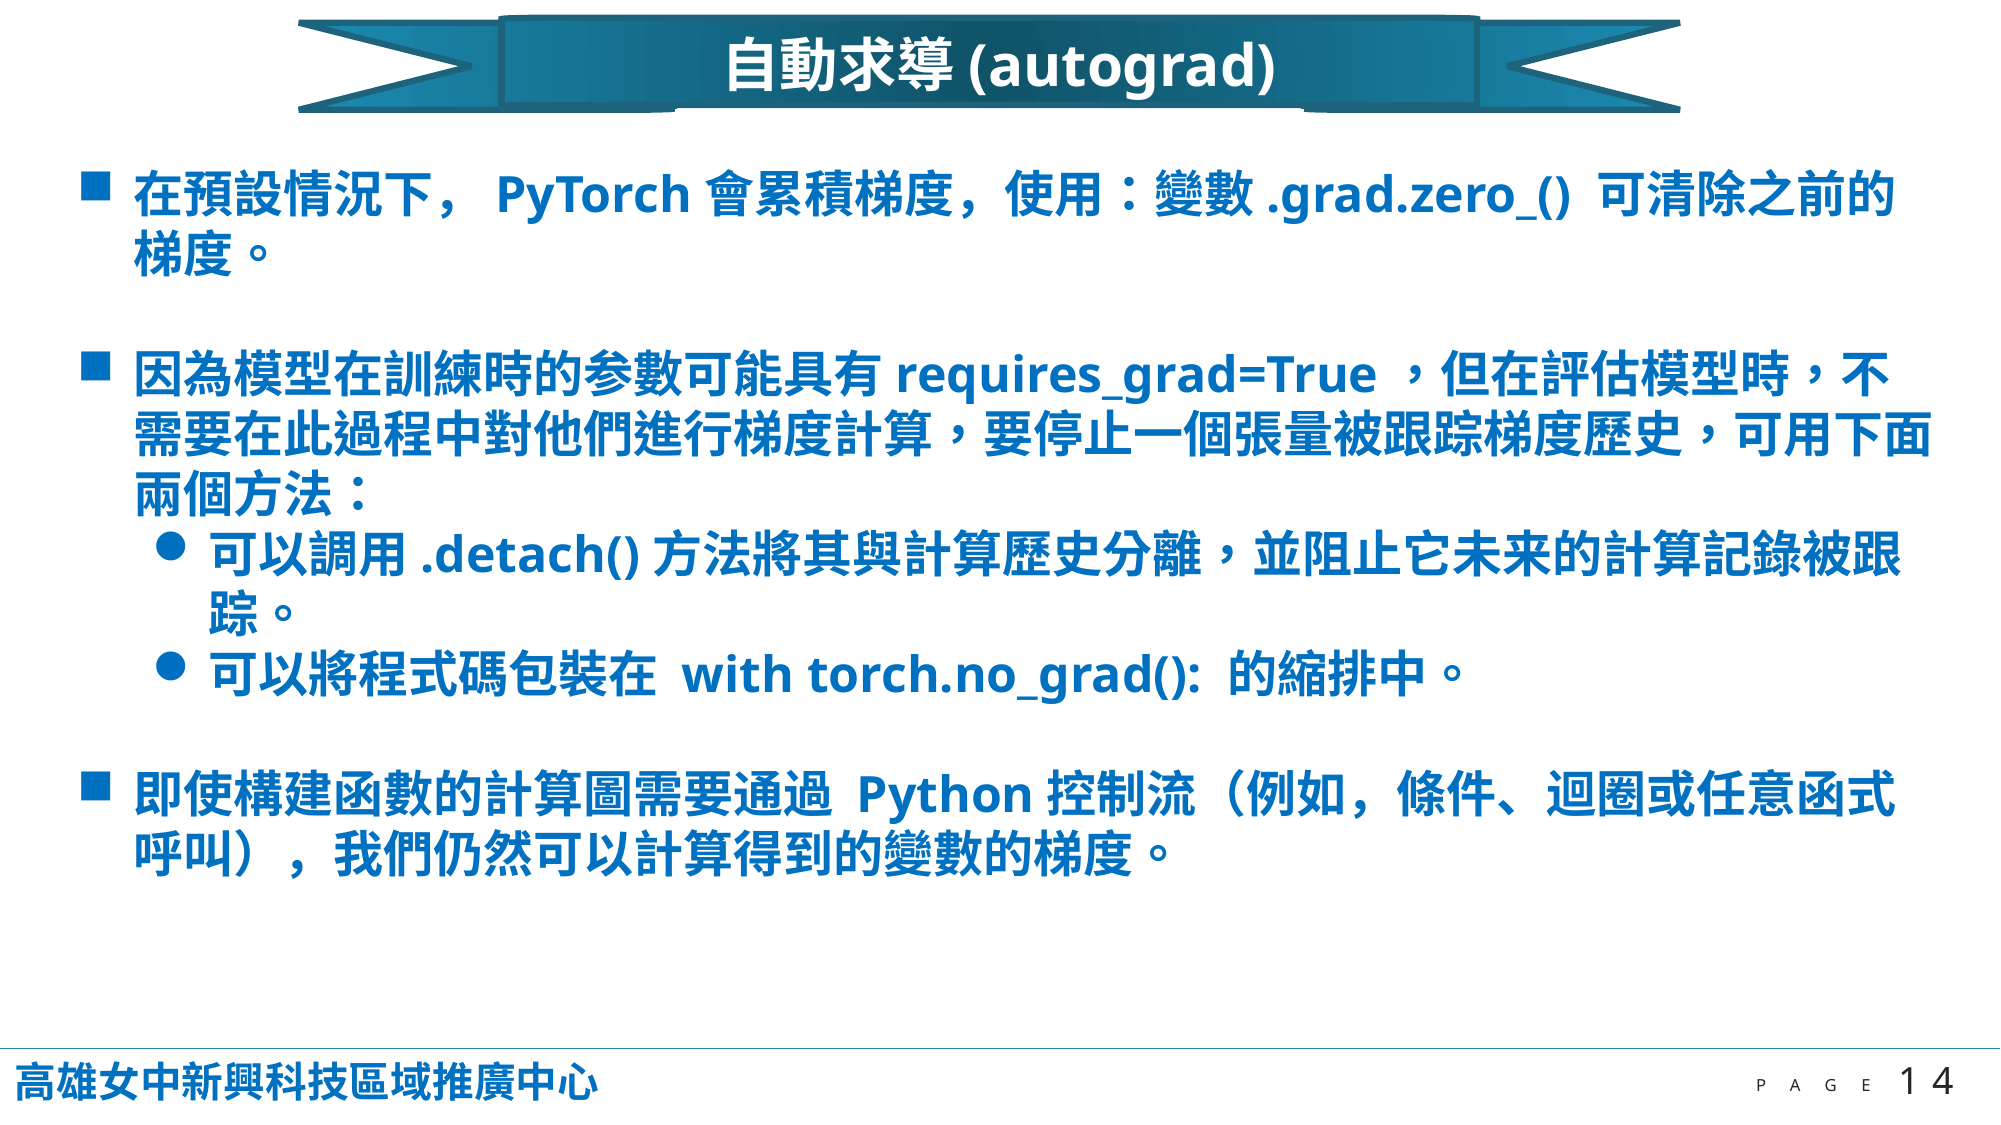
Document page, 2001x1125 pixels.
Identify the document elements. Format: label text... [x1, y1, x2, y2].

text_box 高雄女中新興科技區域推廣中心 [0, 1049, 636, 1113]
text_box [298, 17, 1680, 110]
text_box 在預設情況下，PyTorch會累積梯度，使用：變數.grad.zero_() 可清除之前的梯度。 因為模型在訓練時的参數可能具有requires_grad=True，但在評估模型時，不需要在此過程中對他們進行梯度計算，要停止一個張量被跟踪梯度歷史，可用下面兩個方法： 可以調用.detach()方法將其與計算歷史分離，並阻止它未来的計算記錄被跟踪。 可以將程式碼包裝在 with torch.no_grad(): 的縮排中。 即使構建函數的計算圖需要通過 Python控制流（例如，條件、迴圈或任意函式呼叫），我們仍然可以計算得到的變數的梯度。 [62, 154, 1953, 890]
